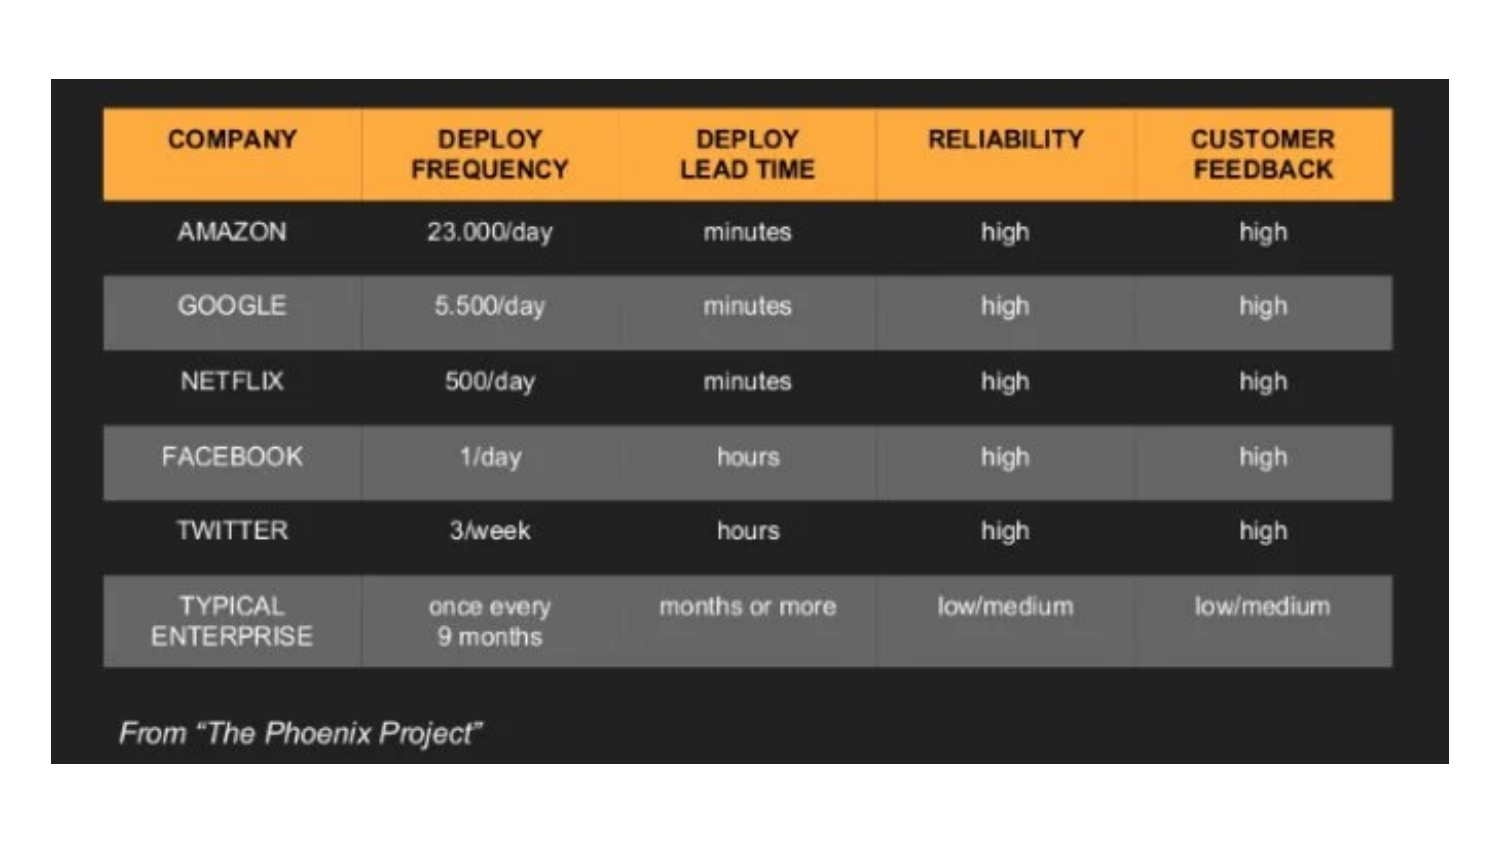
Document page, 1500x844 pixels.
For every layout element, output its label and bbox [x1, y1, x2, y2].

picture [50, 79, 1450, 765]
